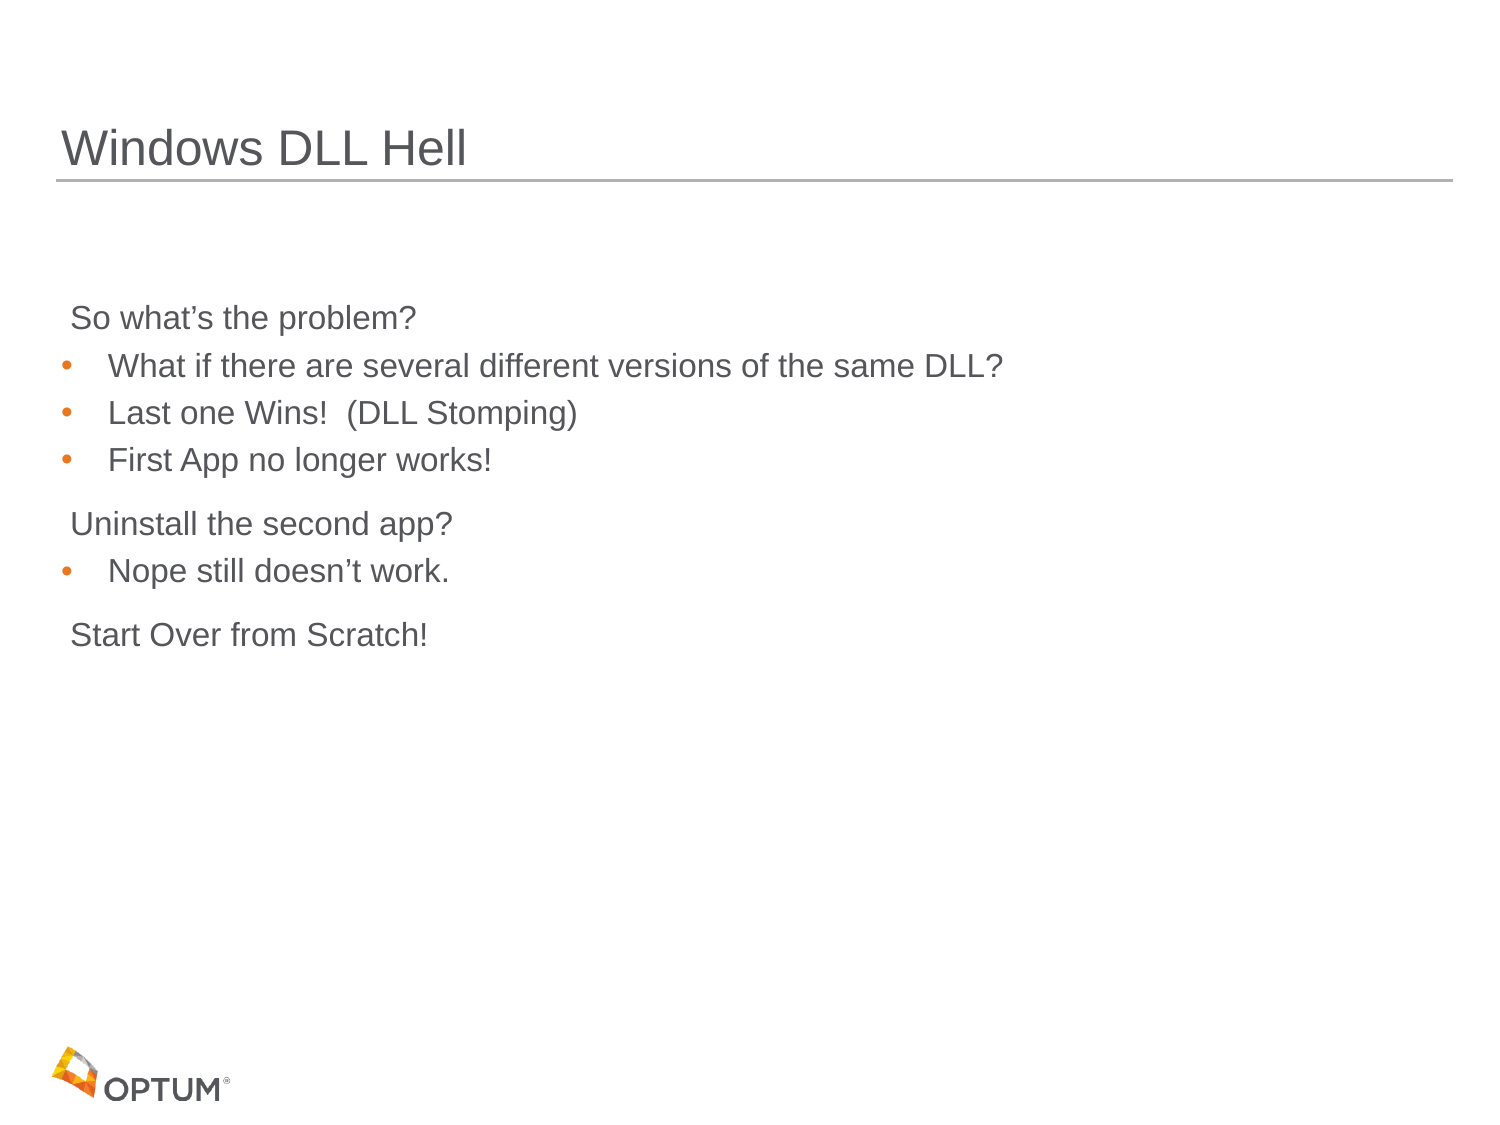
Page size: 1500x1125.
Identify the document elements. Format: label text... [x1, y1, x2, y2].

list So what’s the problem? What if there are several different versions of the same DLL? Last one Wins! (DLL Stomping) First App no longer works! Uninstall the second app? Nope still doesn’t work. Start Over from Scratch! [60, 299, 1454, 968]
title Windows DLL Hell [60, 0, 1454, 177]
picture [50, 1044, 231, 1101]
